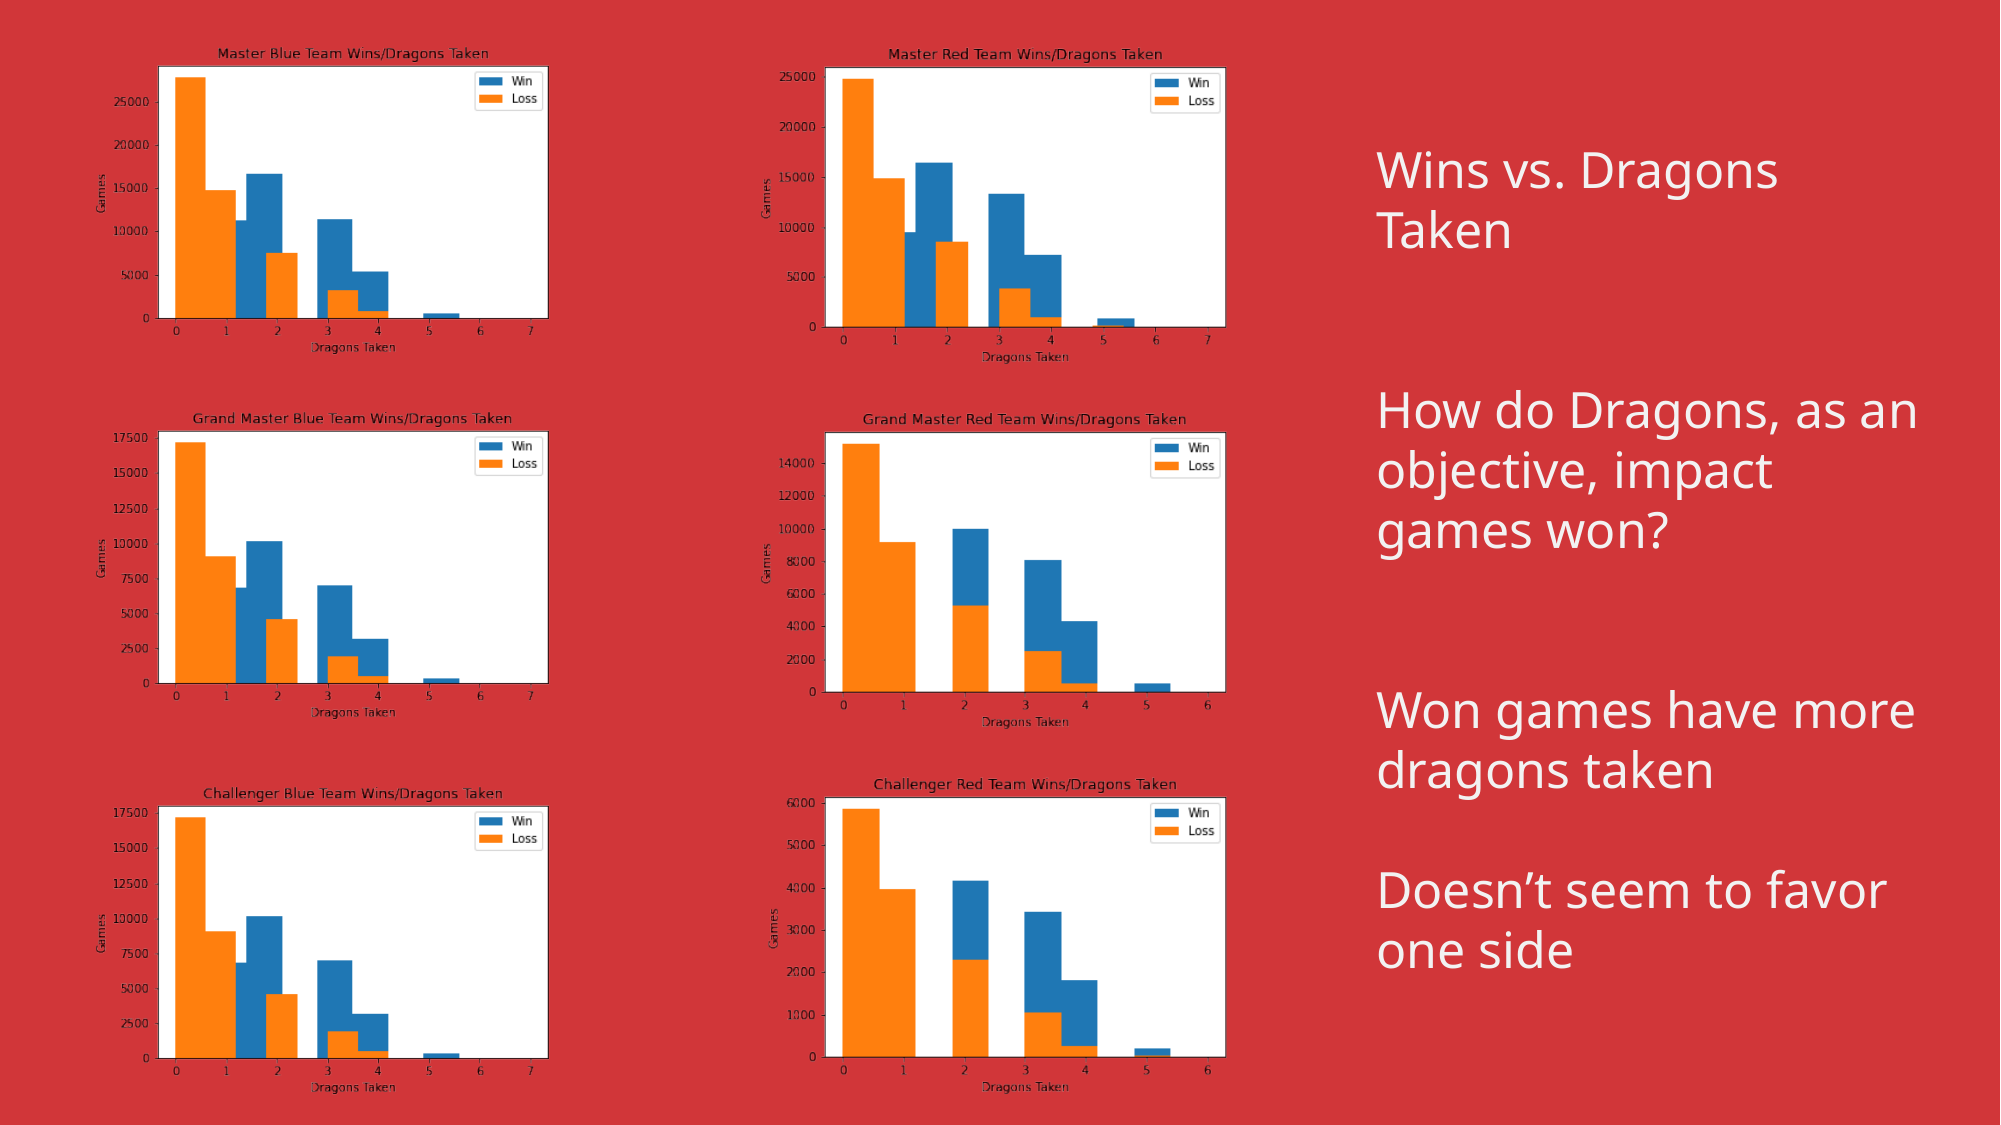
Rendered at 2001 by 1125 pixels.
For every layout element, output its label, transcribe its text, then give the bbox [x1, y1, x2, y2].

picture [760, 755, 1277, 1100]
picture [95, 390, 598, 725]
picture [760, 390, 1277, 735]
picture [95, 765, 598, 1100]
picture [95, 25, 598, 360]
text_box Wins vs. Dragons Taken How do Dragons, as an objective, impact games won? Won games have more dragons taken Doesn’t seem to favor one side [1361, 130, 1942, 986]
picture [760, 25, 1277, 370]
